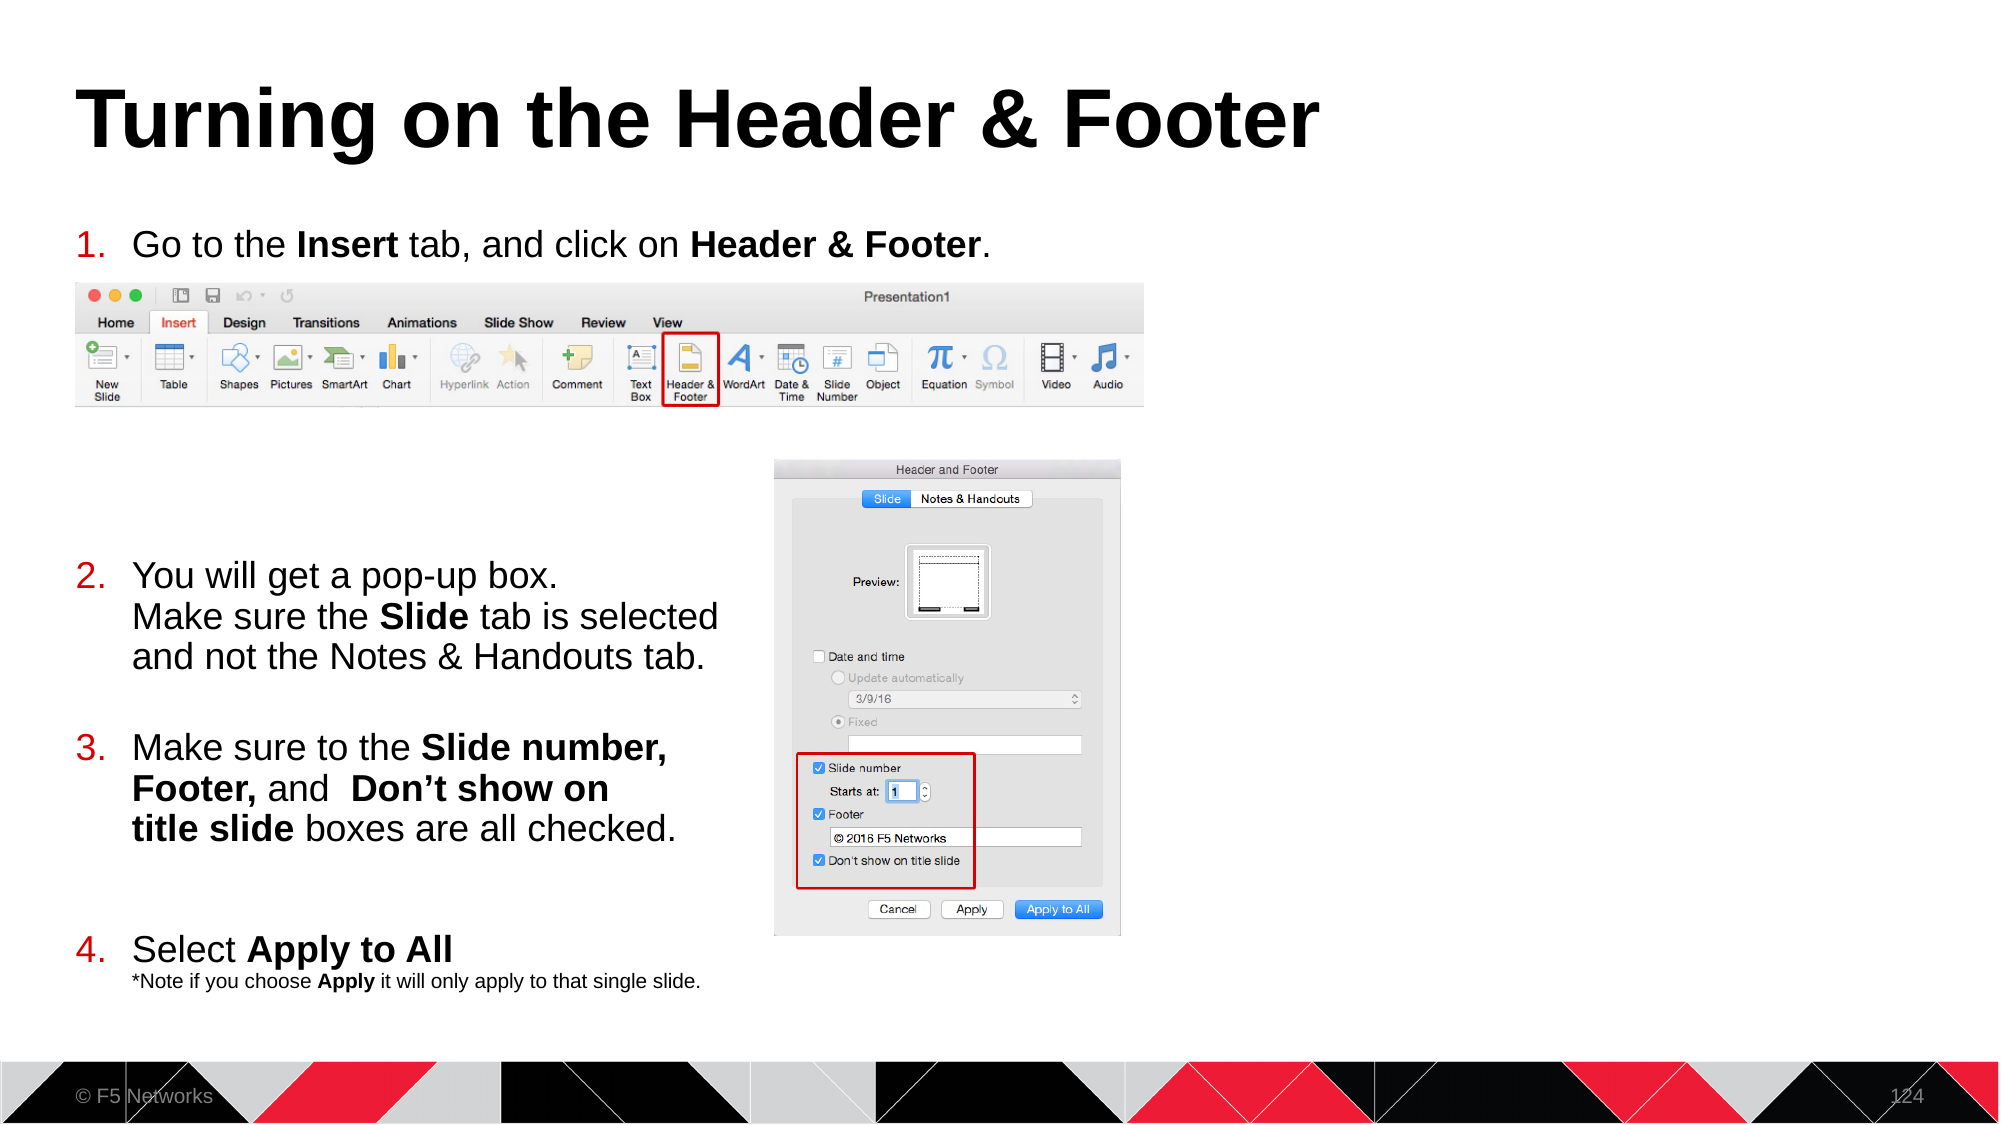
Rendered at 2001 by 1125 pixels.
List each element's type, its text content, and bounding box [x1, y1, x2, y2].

title Turning on the Header & Footer [50, 50, 1950, 193]
picture [74, 282, 1144, 408]
picture [774, 459, 1121, 936]
picture [0, 1050, 2000, 1125]
list Go to the Insert tab, and click on Header & Footer. You will get a pop-up box. Make sure the Slide tab is selected and not the Notes & Handouts tab. Make sure to the Slide number, Footer, and Don’t show on title slide boxes are all checked. Select Apply to All *Note if you choose Apply it will only apply to that single slide. [50, 200, 1950, 1050]
footer © F5 Networks [50, 1065, 725, 1125]
slide_number 124 [1500, 1065, 1950, 1125]
